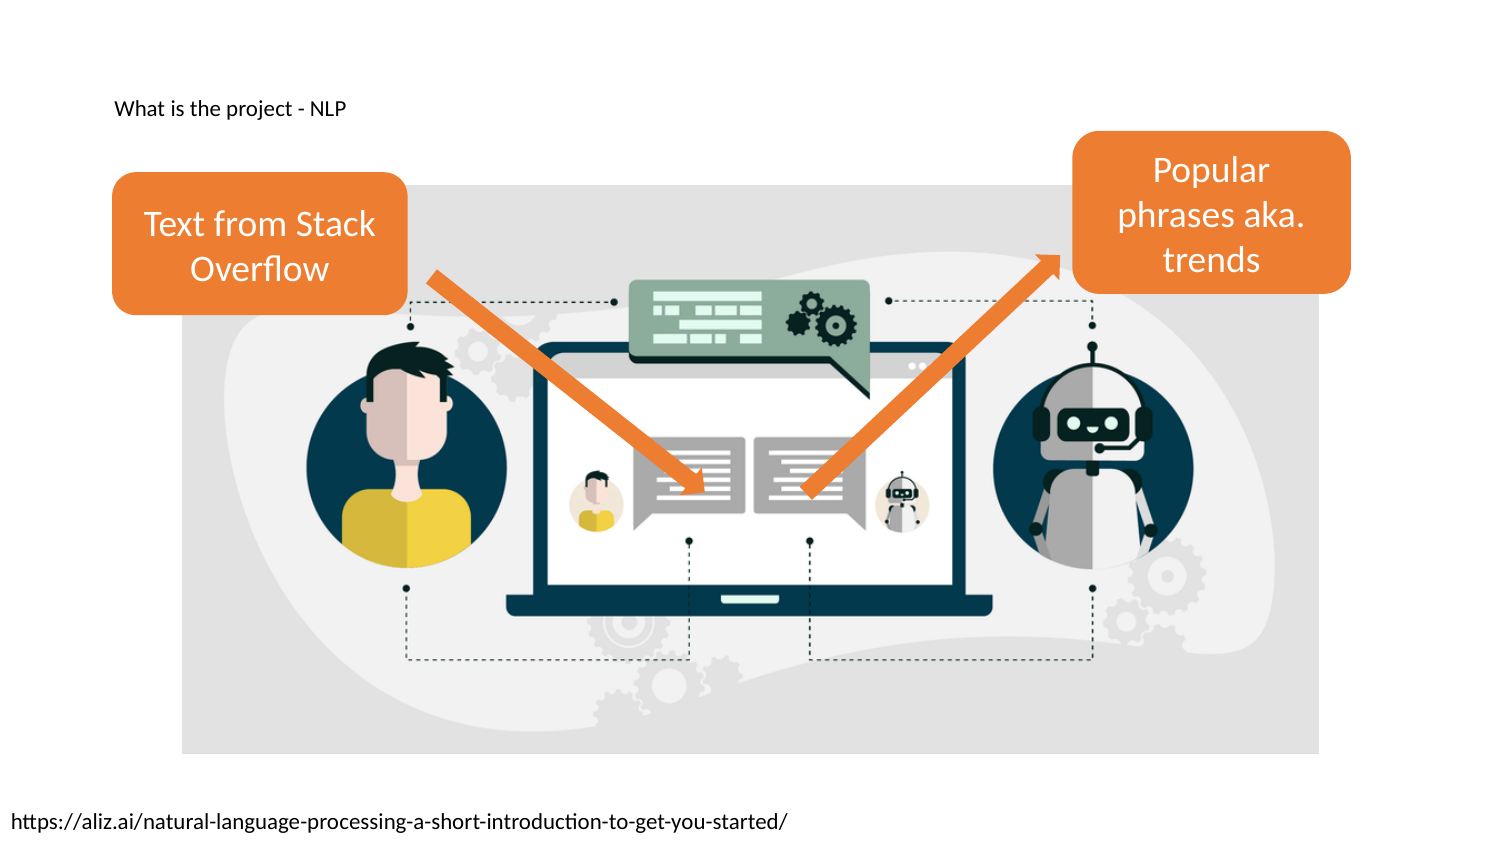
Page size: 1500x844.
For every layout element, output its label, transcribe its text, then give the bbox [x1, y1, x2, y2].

text_box Text from Stack Overflow [112, 172, 404, 316]
text_box https://aliz.ai/natural-language-processing-a-short-introduction-to-get-you-started/ [0, 800, 896, 840]
picture [180, 185, 1320, 755]
title What is the project - NLP [103, 27, 1397, 191]
text_box Popular phrases aka. trends [1072, 130, 1351, 294]
